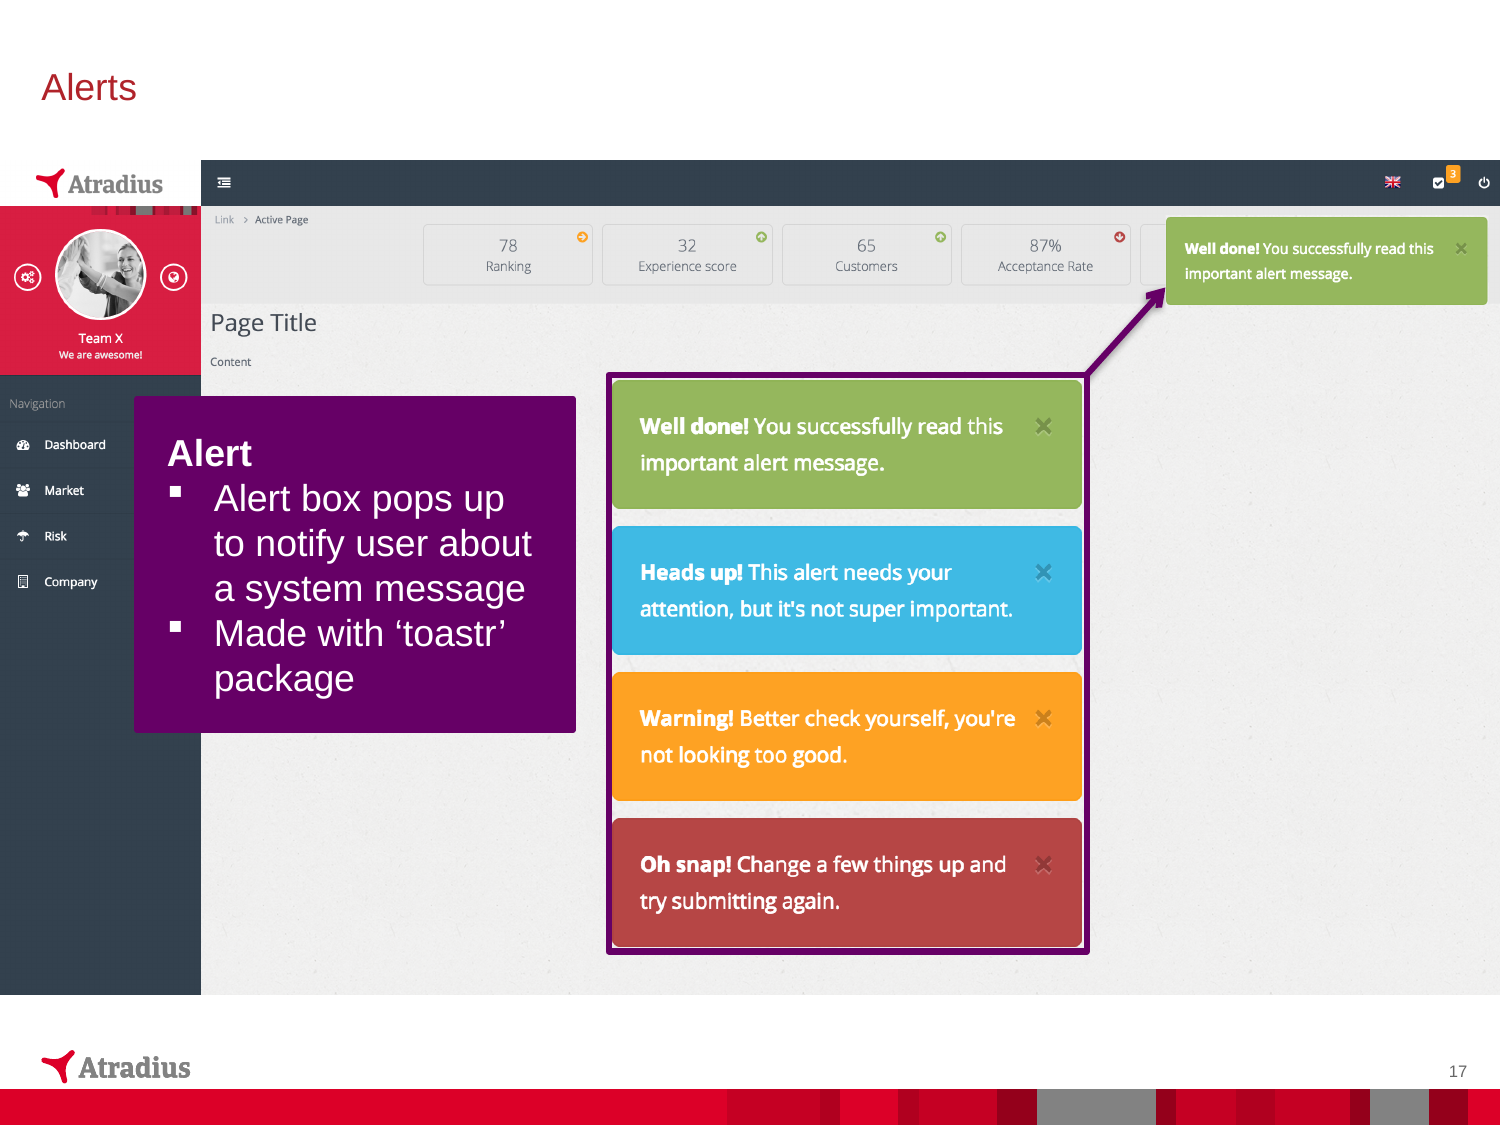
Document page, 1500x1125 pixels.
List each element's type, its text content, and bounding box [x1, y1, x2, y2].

picture [0, 1089, 1500, 1125]
title Alerts [41, 45, 1447, 126]
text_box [1083, 287, 1166, 379]
slide_number 17 [1414, 1059, 1468, 1084]
picture [0, 160, 1500, 995]
